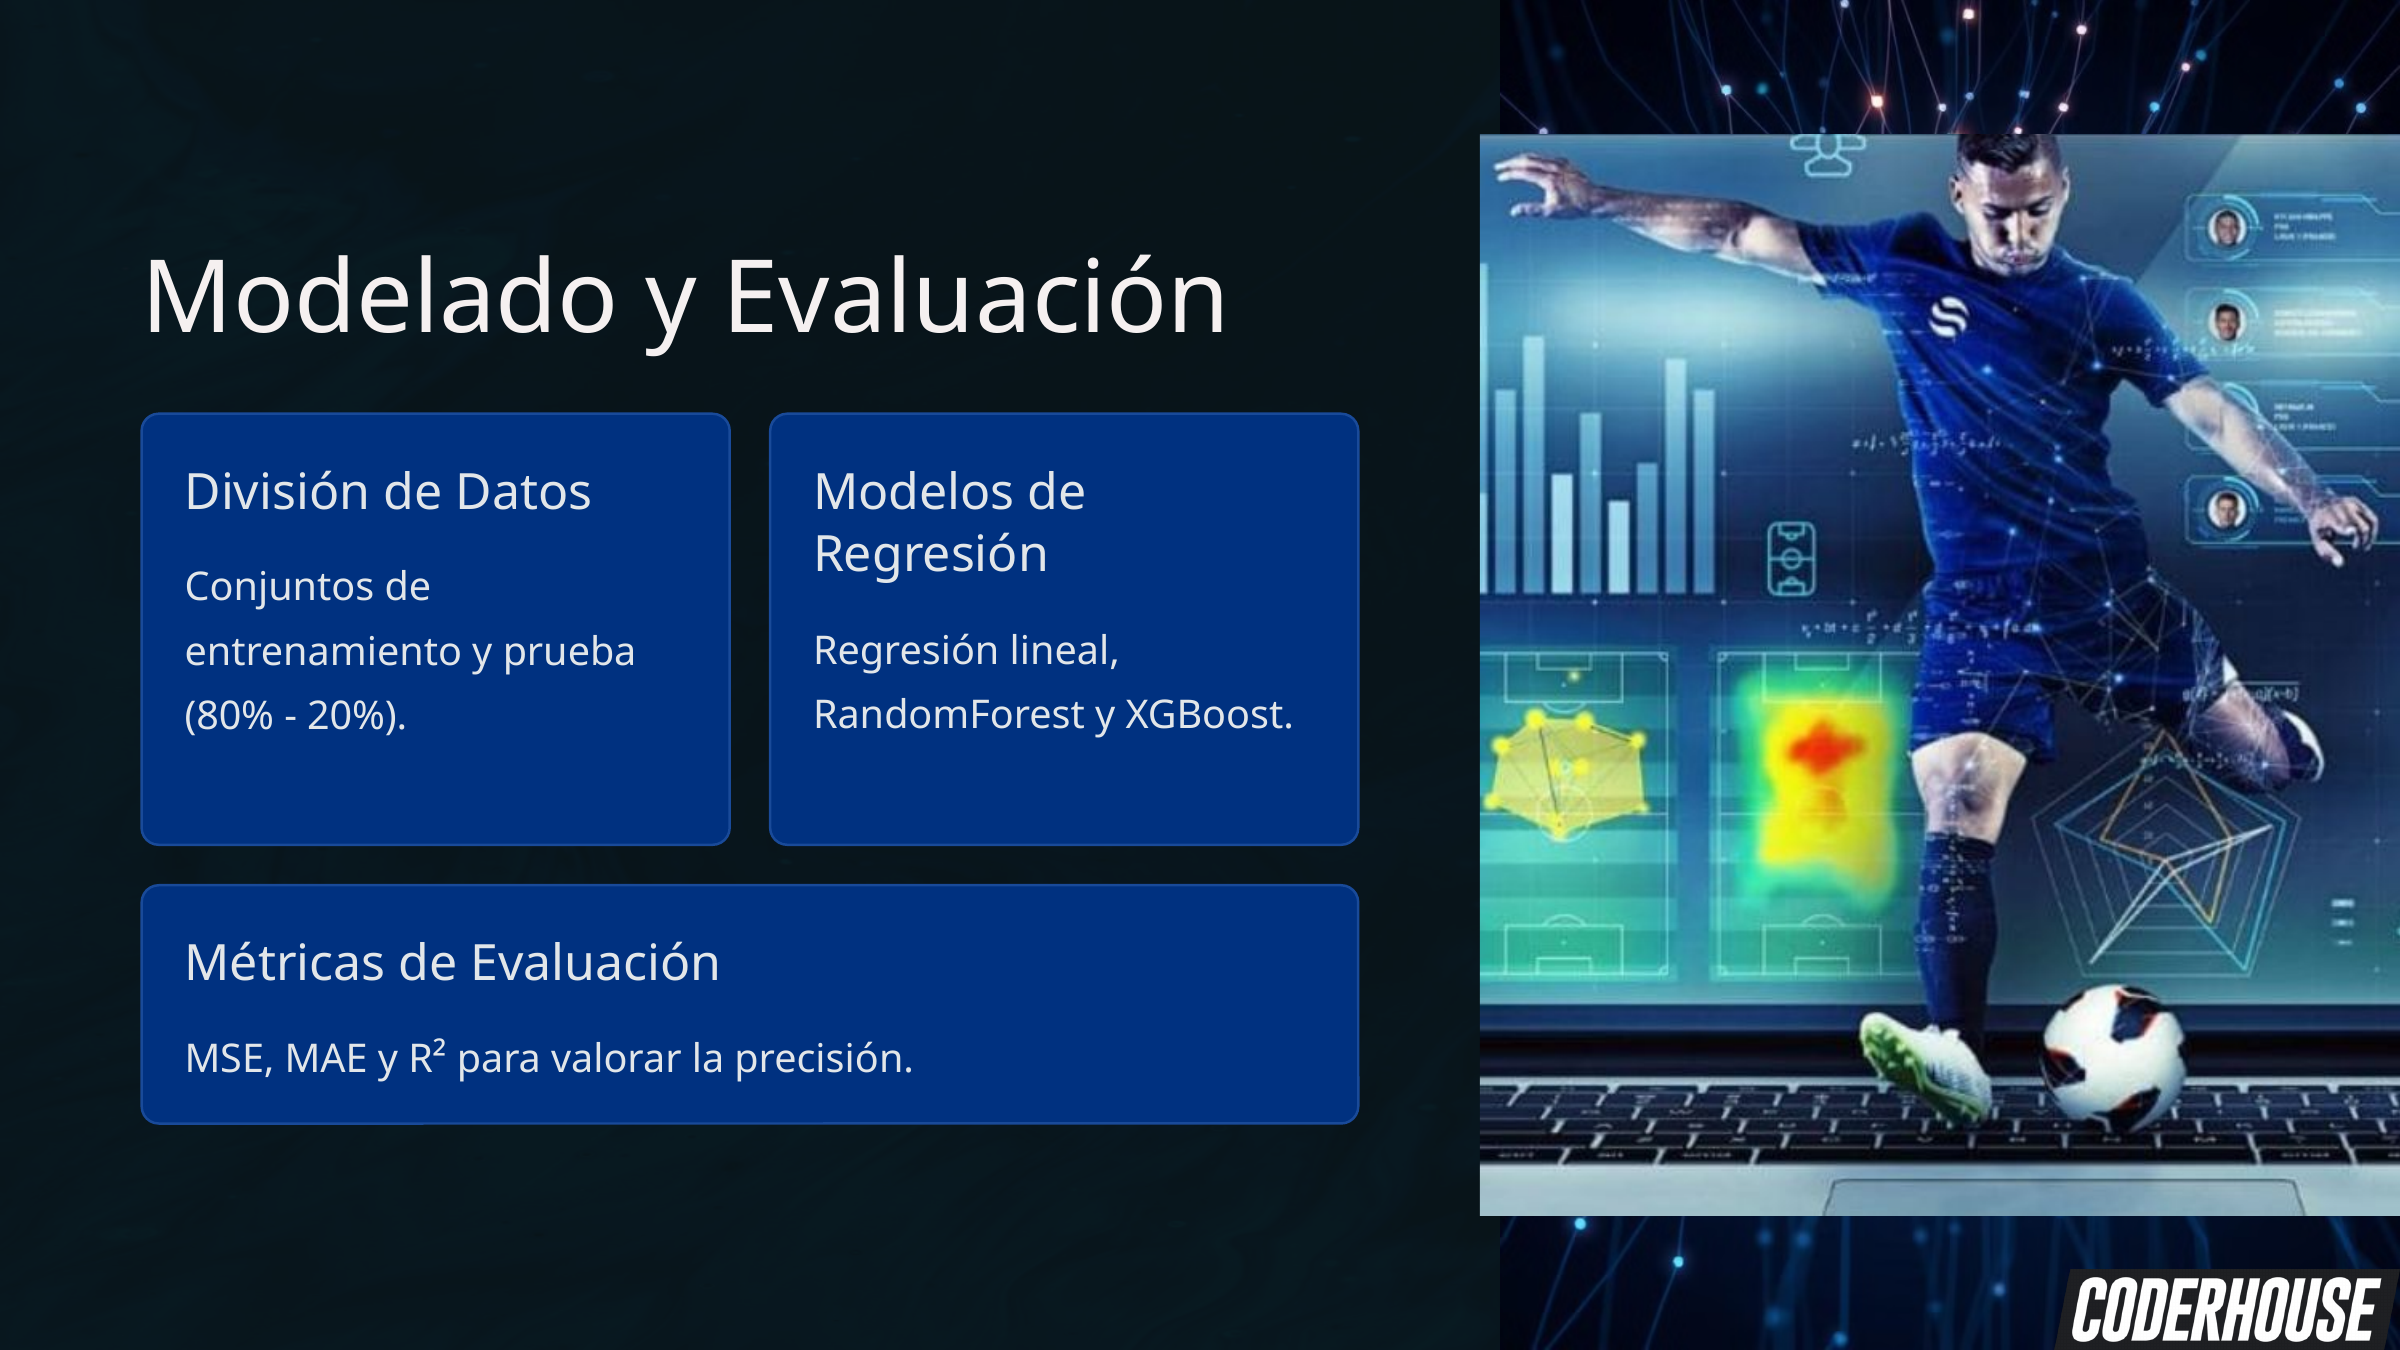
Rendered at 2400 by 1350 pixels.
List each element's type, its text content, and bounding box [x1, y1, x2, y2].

text_box [770, 413, 1359, 845]
text_box Regresión lineal, RandomForest y XGBoost. [813, 607, 1316, 802]
text_box Modelos de Regresión [813, 456, 1316, 584]
text_box MSE, MAE y R² para valorar la precisión. [184, 1015, 1316, 1081]
text_box [141, 413, 730, 845]
text_box Métricas de Evaluación [184, 928, 761, 992]
picture [1479, 0, 2400, 1350]
text_box División de Datos [184, 456, 687, 520]
text_box Modelado y Evaluación [141, 226, 1291, 353]
text_box [141, 885, 1359, 1124]
text_box Conjuntos de entrenamiento y prueba (80% - 20%). [184, 544, 687, 739]
